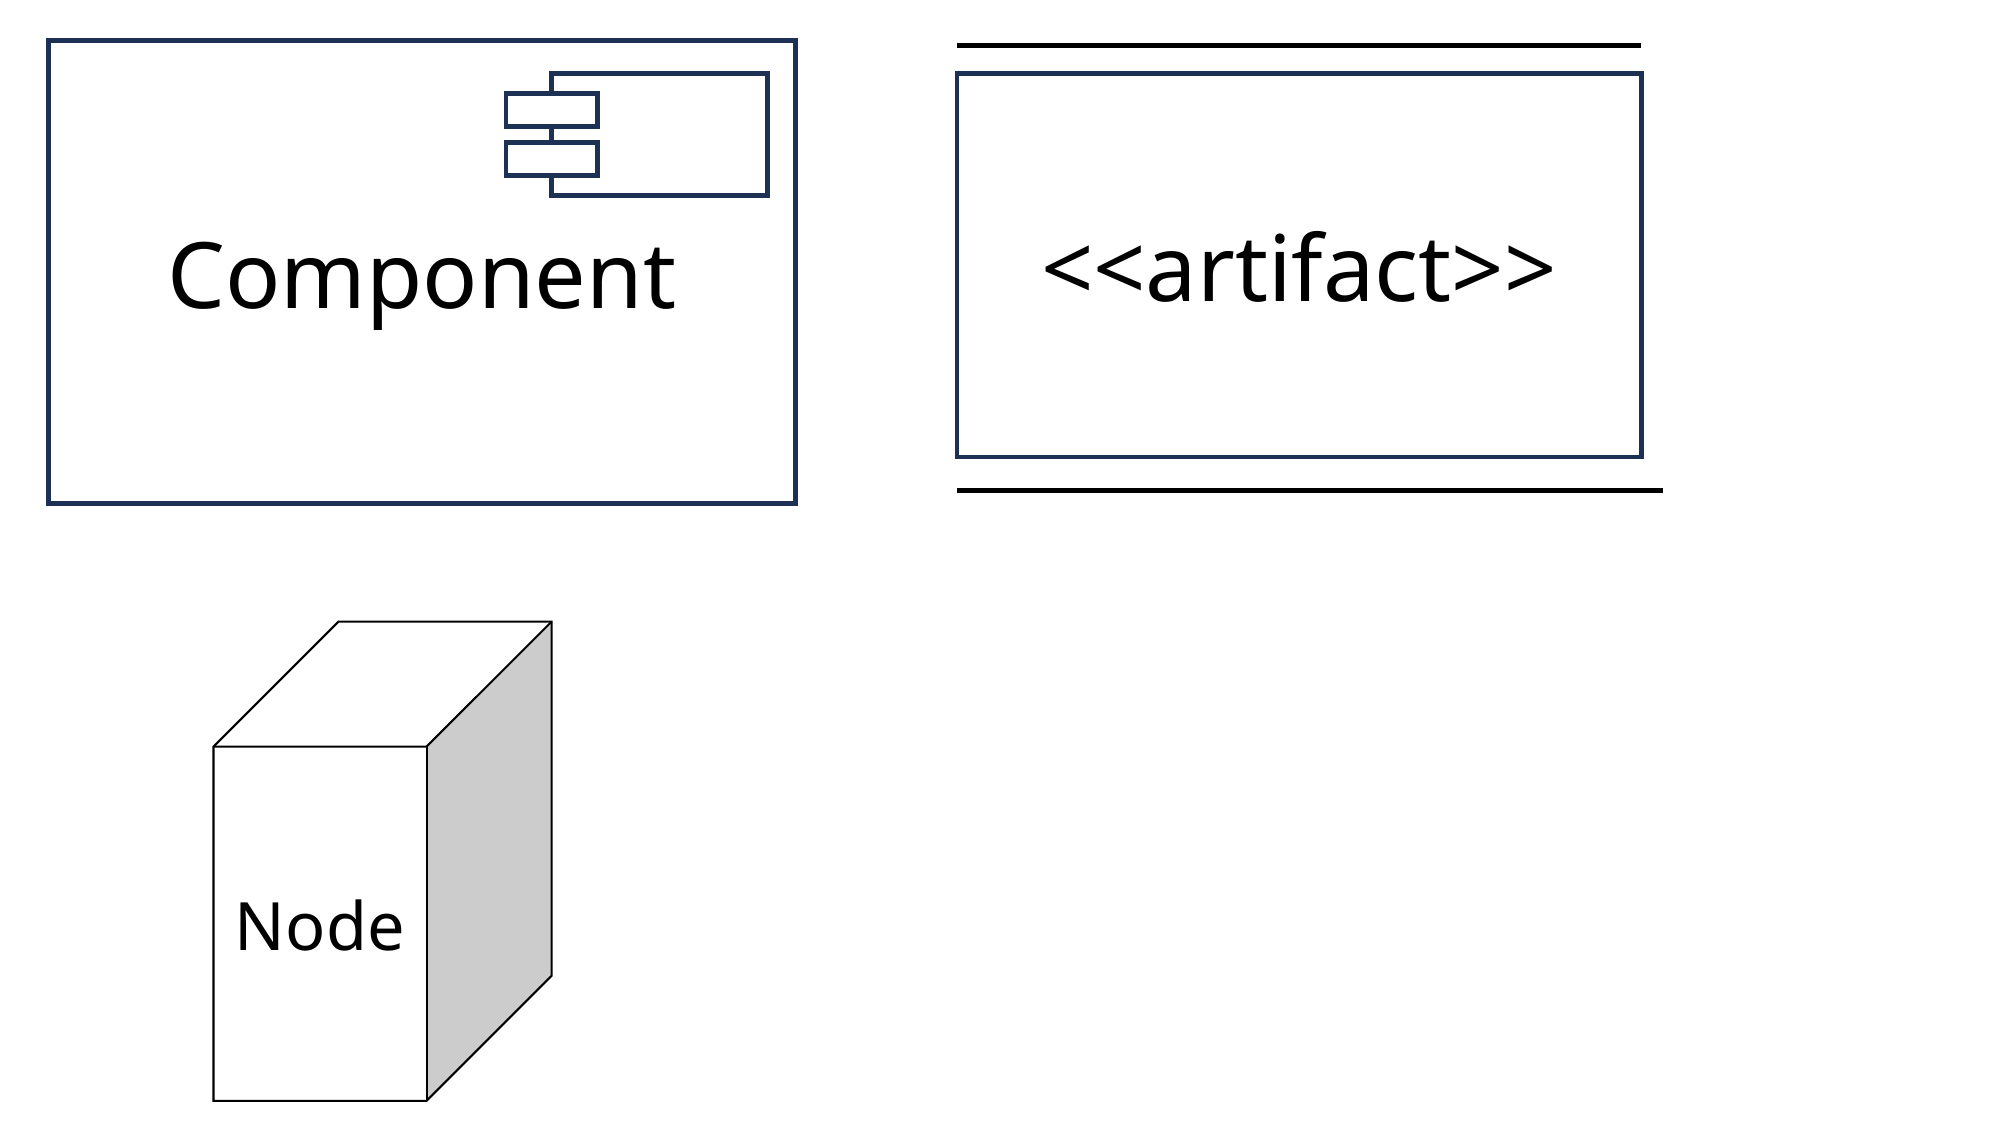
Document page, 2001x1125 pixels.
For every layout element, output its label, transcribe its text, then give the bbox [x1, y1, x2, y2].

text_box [956, 45, 1663, 491]
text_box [48, 40, 796, 504]
text_box Node [212, 620, 553, 1102]
